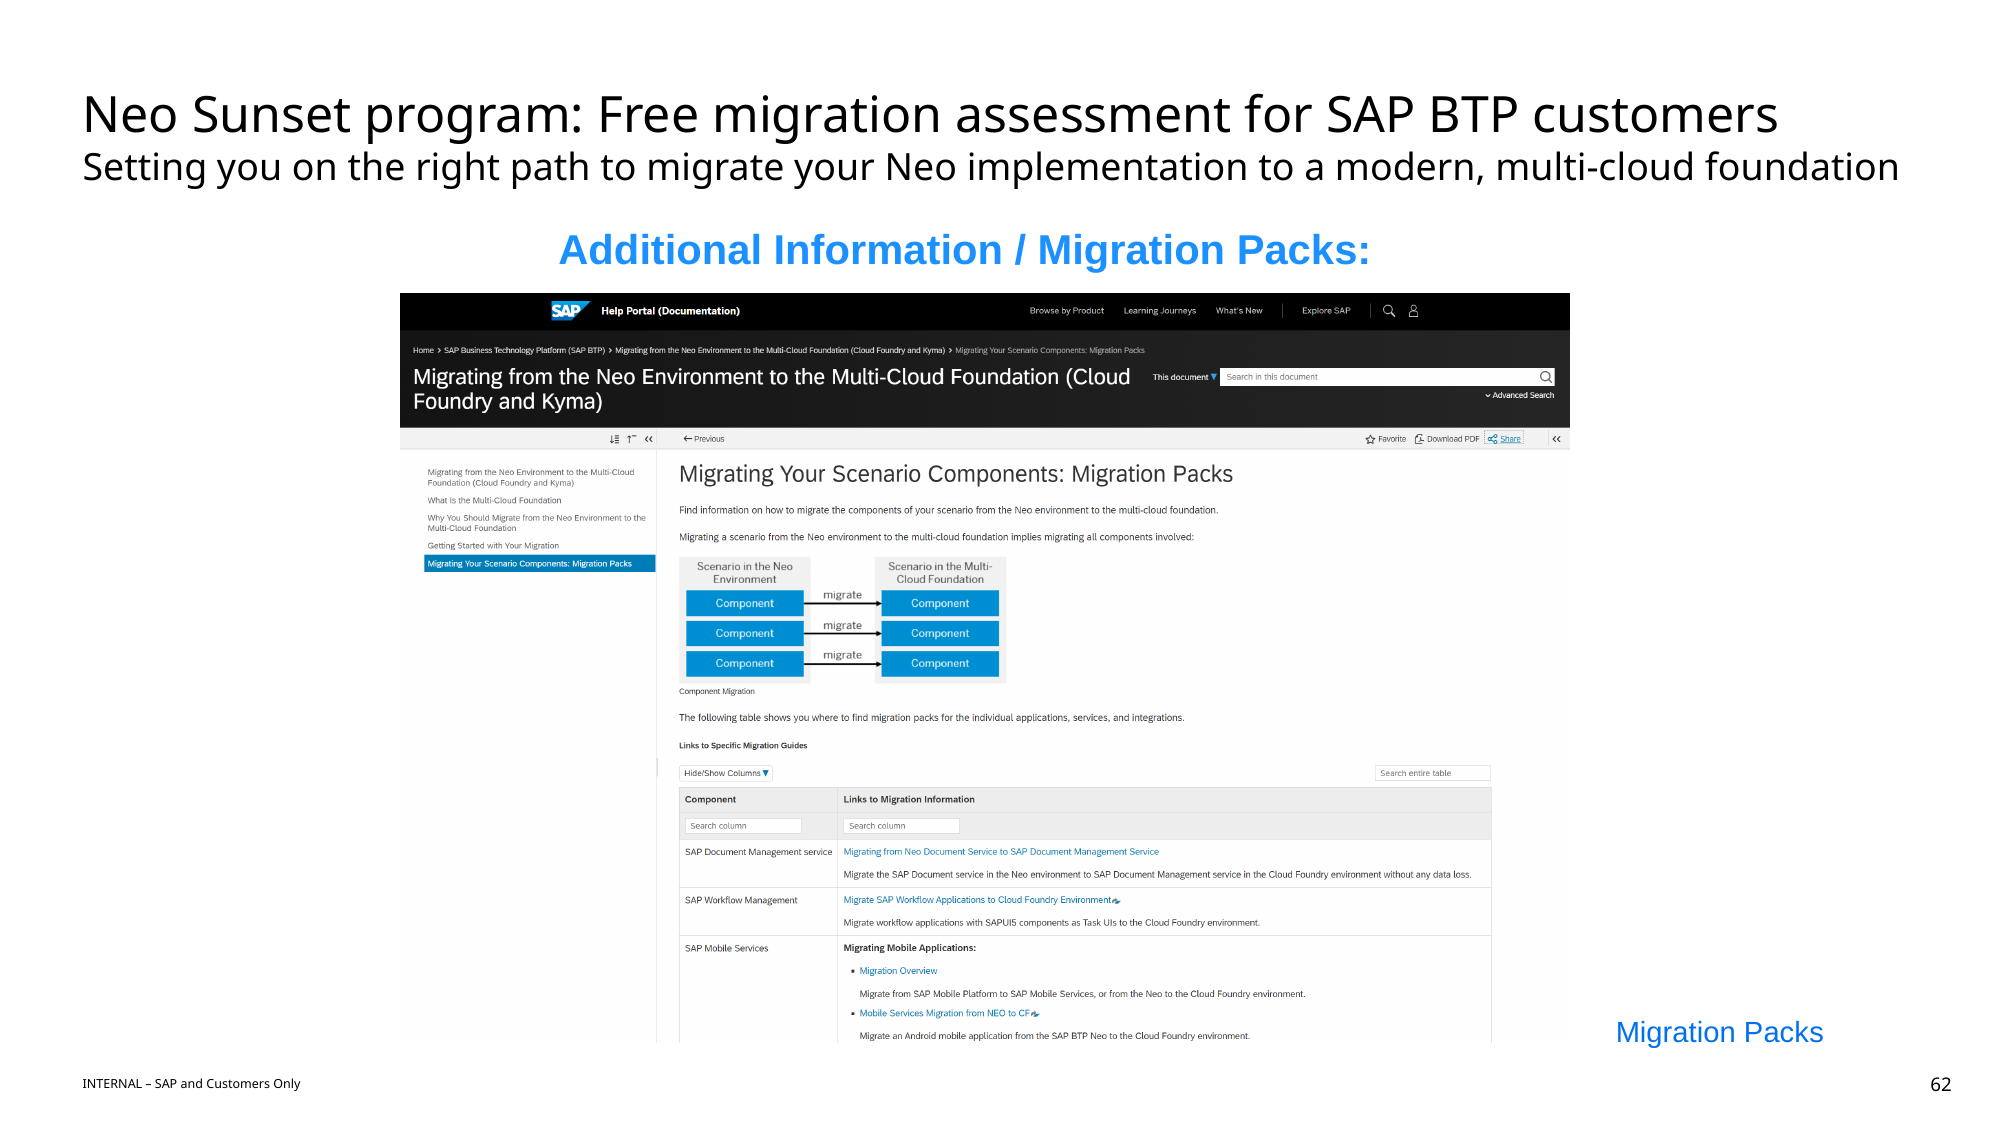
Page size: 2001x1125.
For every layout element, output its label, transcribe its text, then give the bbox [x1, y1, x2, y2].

picture [400, 293, 1570, 1043]
title Neo Sunset program: Free migration assessment for SAP BTP customers Setting you on the right path to migrate your Neo implementation to a modern, multi-cloud foundation [82, 82, 1918, 189]
text_box Additional Information / Migration Packs: [77, 222, 1853, 274]
text_box Migration Packs [1615, 1013, 1825, 1049]
